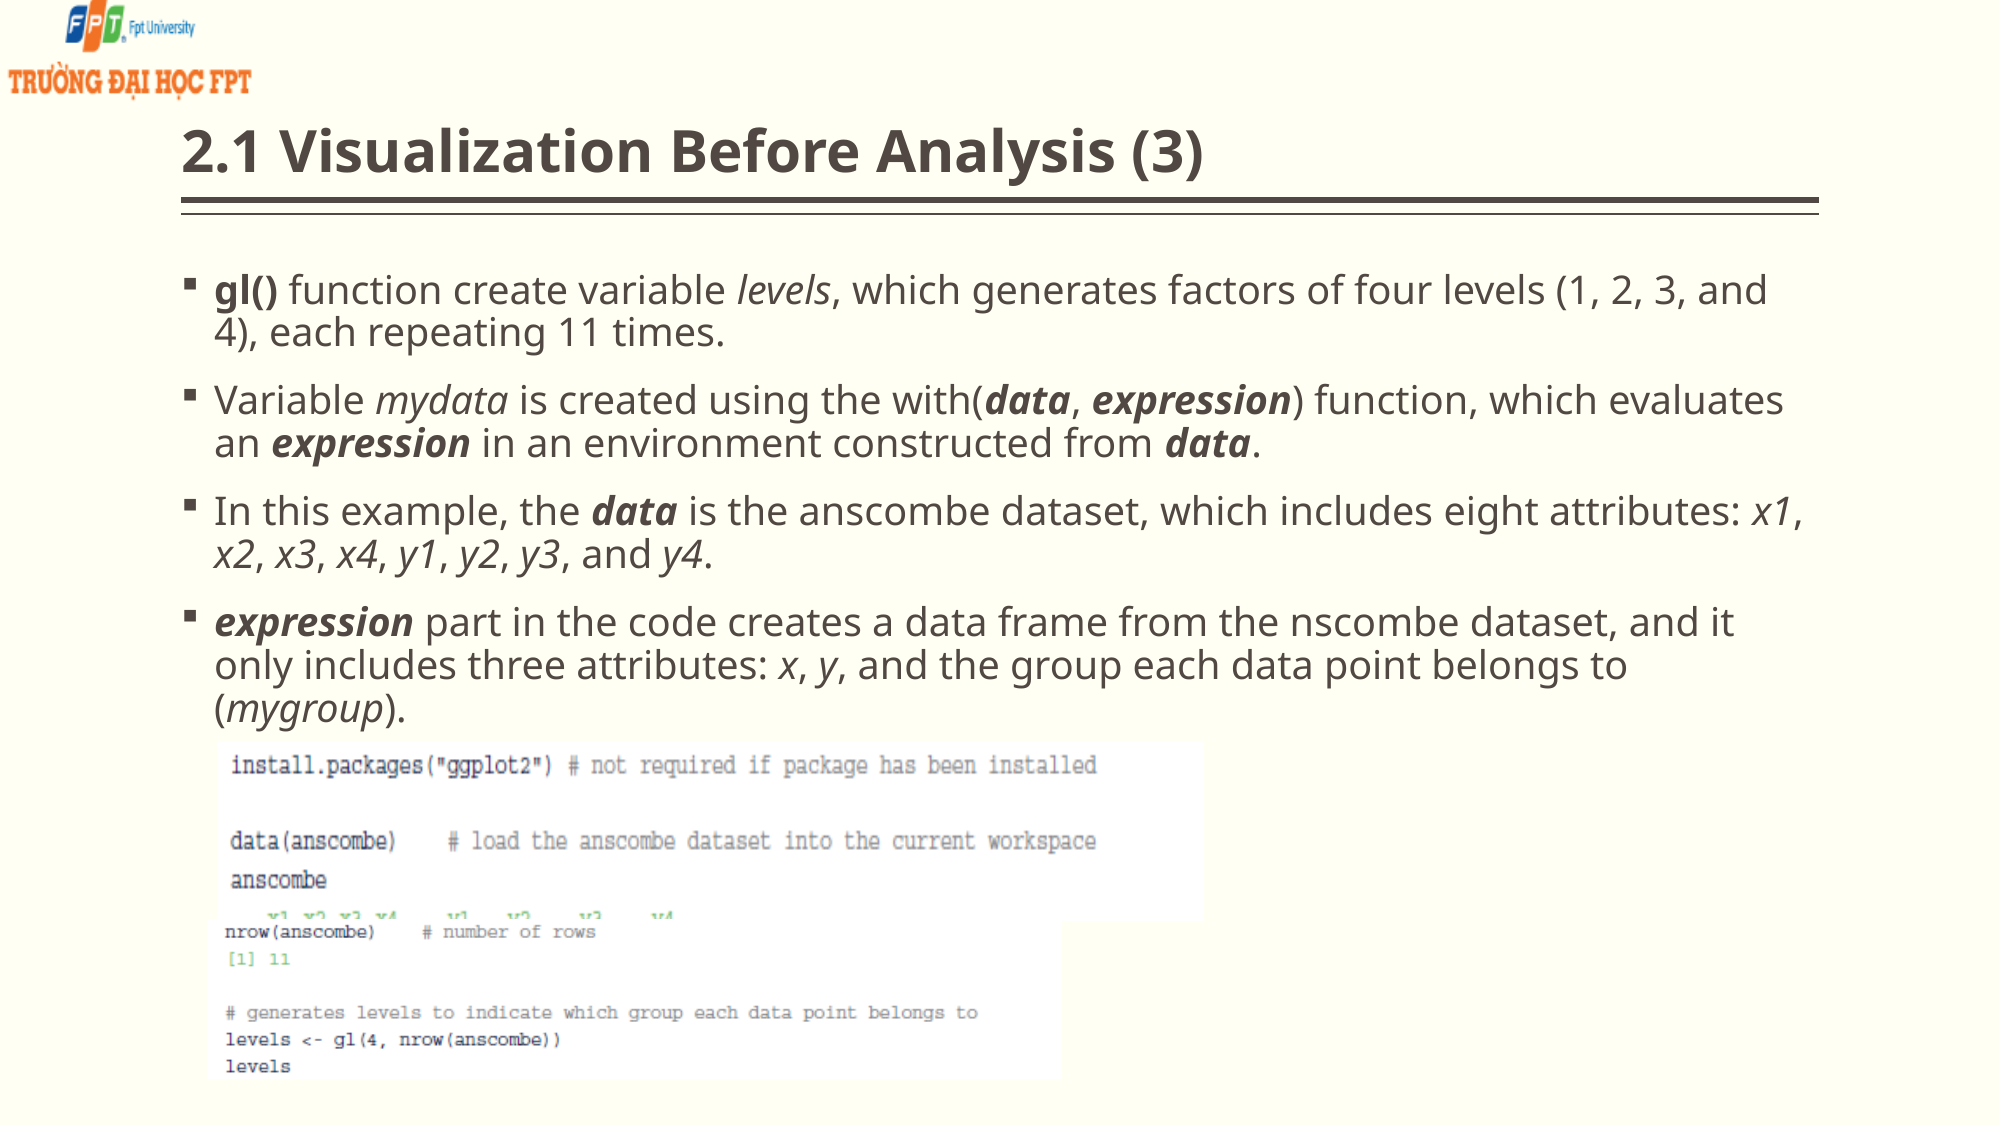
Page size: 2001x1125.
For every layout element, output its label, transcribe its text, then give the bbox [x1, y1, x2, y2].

list gl() function create variable levels, which generates factors of four levels (1, 2, 3, and 4), each repeating 11 times. Variable mydata is created using the with(data, expression) function, which evaluates an expression in an environment constructed from data. In this example, the data is the anscombe dataset, which includes eight attributes: x1, x2, x3, x4, y1, y2, y3, and y4. expression part in the code creates a data frame from the nscombe dataset, and it only includes three attributes: x, y, and the group each data point belongs to (mygroup). [181, 262, 1819, 740]
picture [208, 742, 1204, 1079]
picture [0, 0, 272, 114]
title 2.1 Visualization Before Analysis (3) [181, 12, 1819, 193]
